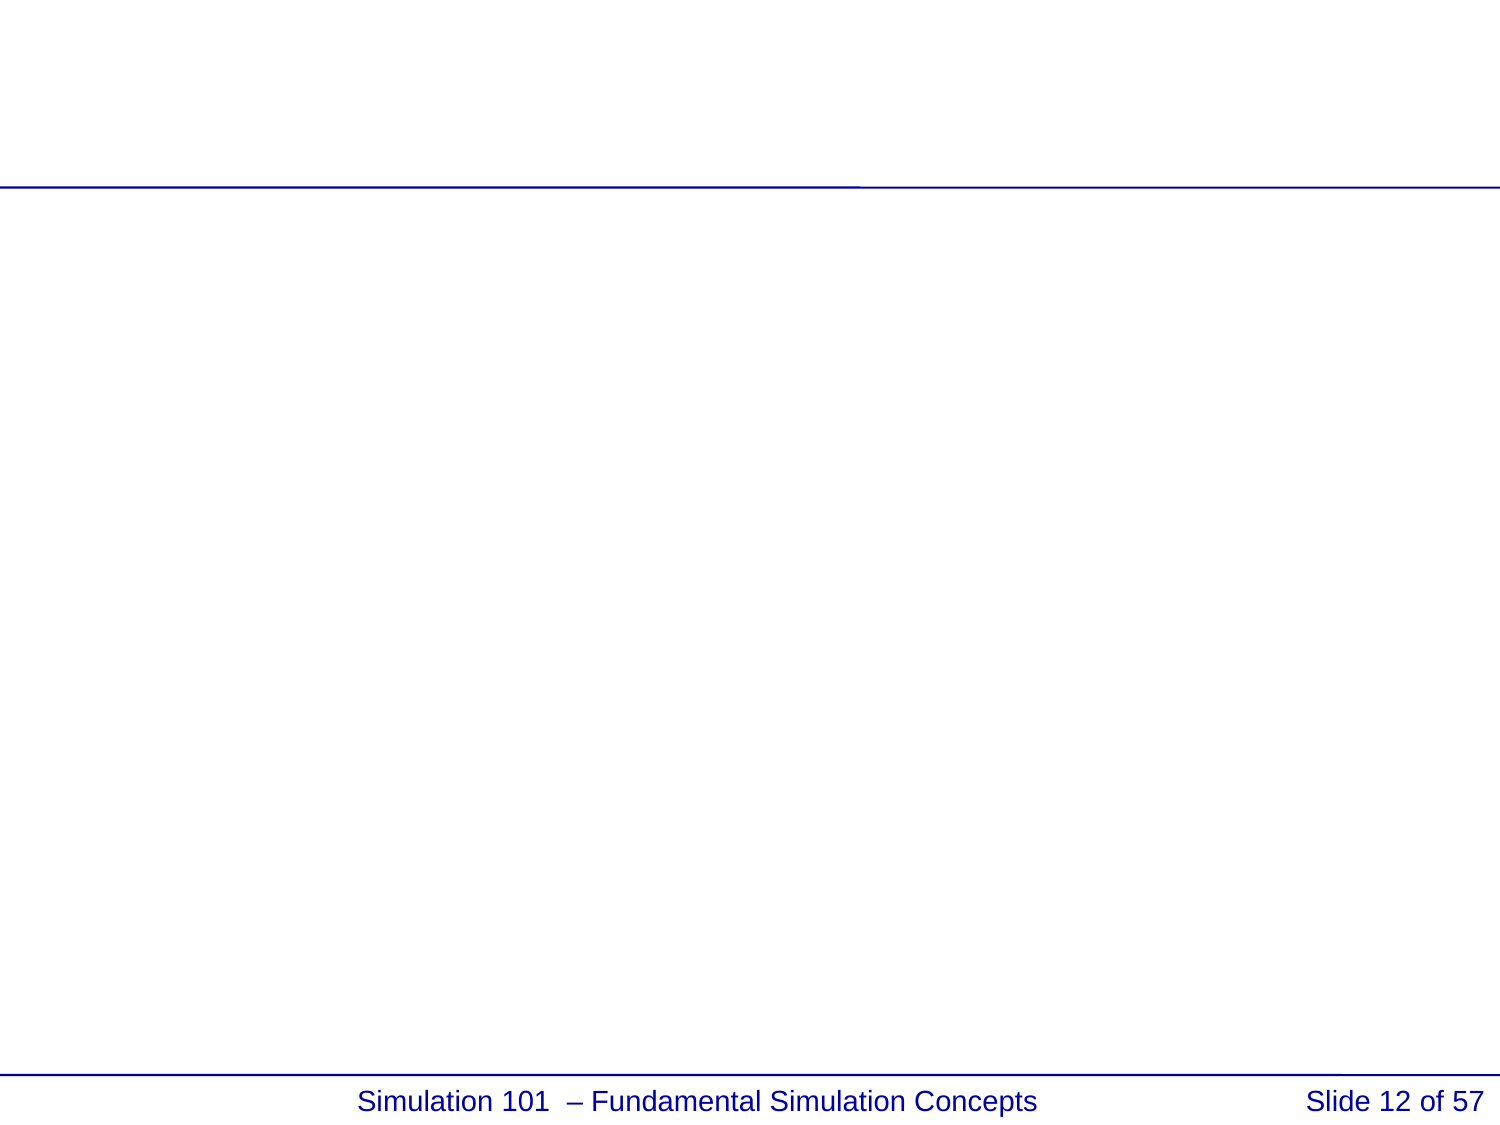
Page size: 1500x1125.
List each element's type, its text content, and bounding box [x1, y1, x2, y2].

slide_number Slide 12 of 57 [1249, 1074, 1500, 1125]
footer Simulation 101 – Fundamental Simulation Concepts [488, 1074, 1088, 1125]
slide_number [37, 1074, 488, 1125]
